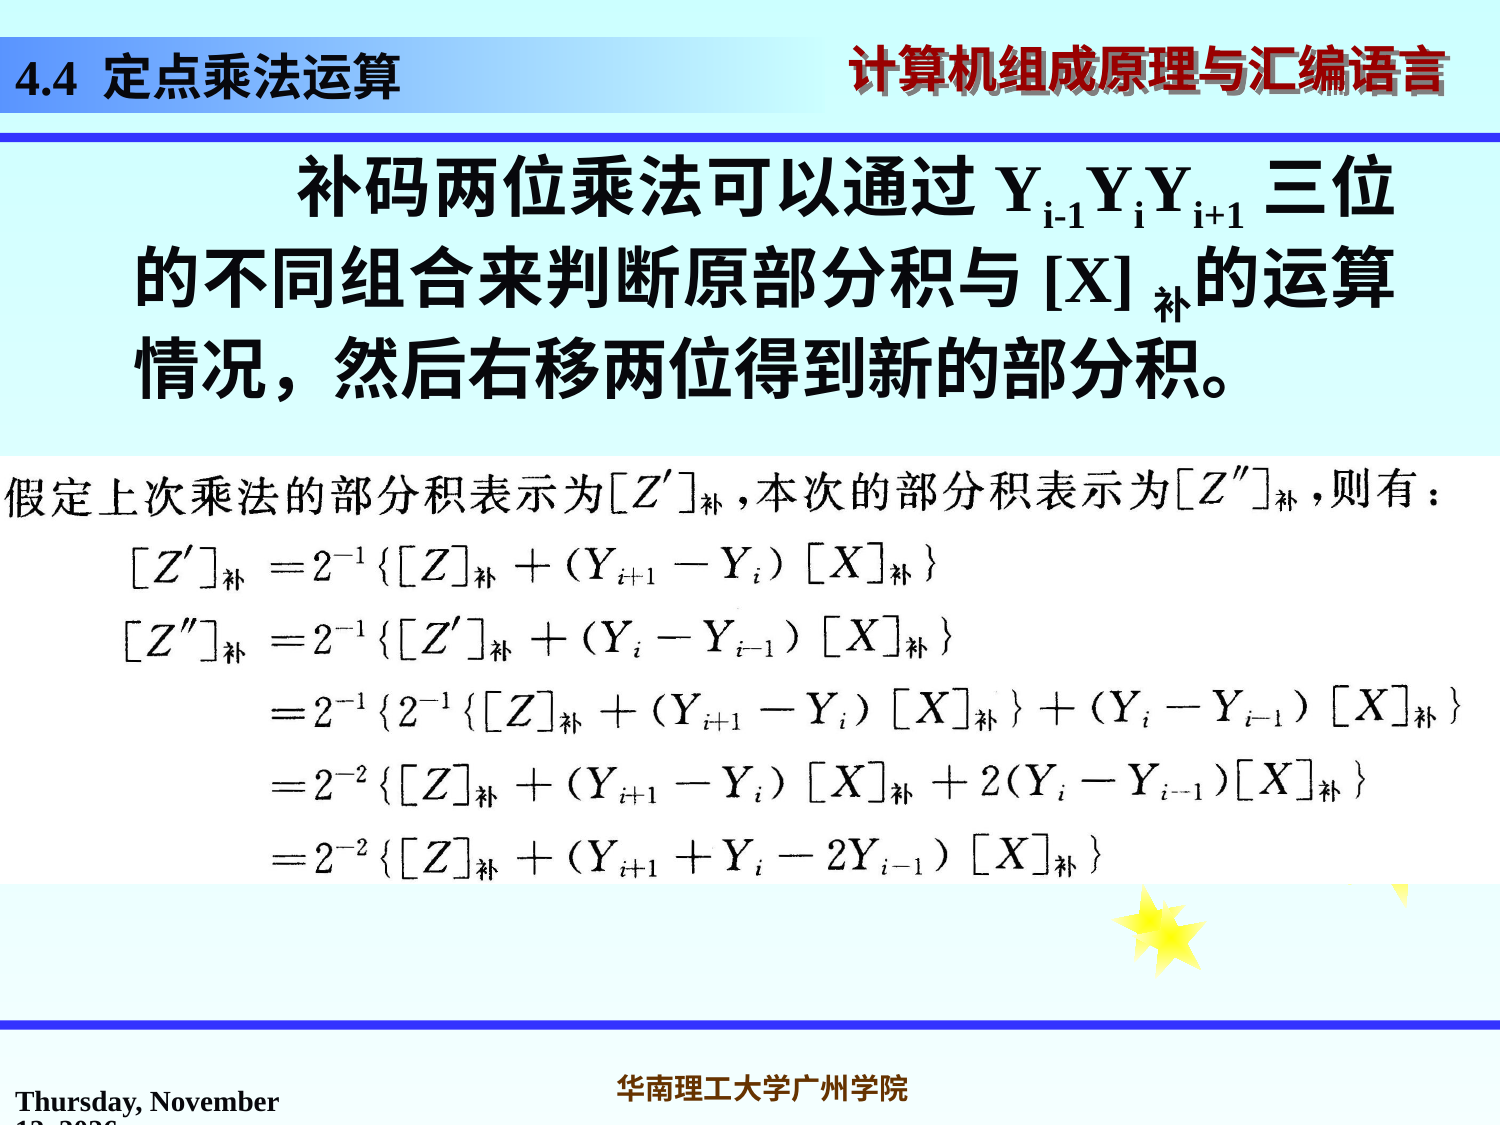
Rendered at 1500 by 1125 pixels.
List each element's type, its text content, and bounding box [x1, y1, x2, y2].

picture [0, 455, 1500, 884]
list 补码两位乘法可以通过Yi-1YiYi+1三位的不同组合来判断原部分积与[X]补的运算情况，然后右移两位得到新的部分积。 [62, 137, 1413, 454]
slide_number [0, 1050, 313, 1125]
title 4.4 定点乘法运算 [0, 37, 825, 113]
list 补码两位乘法可以通过Yi-1YiYi+1三位的不同组合来判断原部分积与[X]补的运算情况，然后右移两位得到新的部分积。 [62, 892, 1413, 1050]
footer 华南理工大学广州学院 [525, 1050, 1000, 1125]
